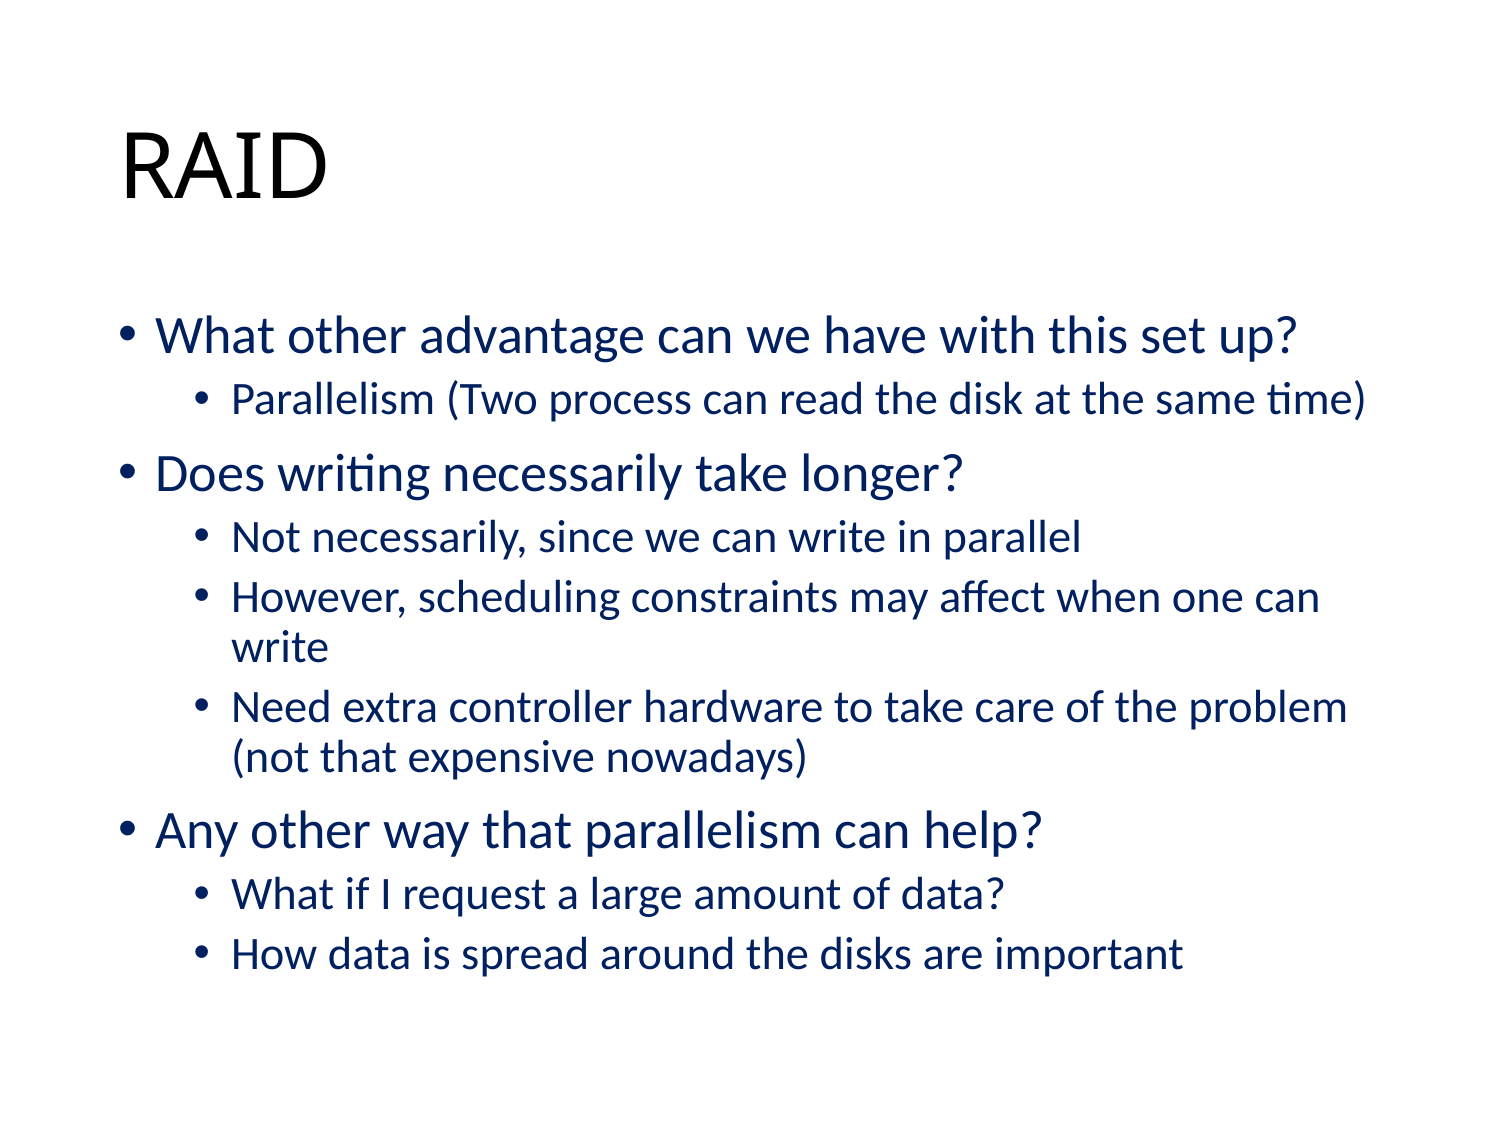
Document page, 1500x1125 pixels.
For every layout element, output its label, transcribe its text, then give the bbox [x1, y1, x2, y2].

title RAID [103, 59, 1397, 278]
list What other advantage can we have with this set up? Parallelism (Two process can read the disk at the same time) Does writing necessarily take longer? Not necessarily, since we can write in parallel However, scheduling constraints may affect when one can write Need extra controller hardware to take care of the problem (not that expensive nowadays) Any other way that parallelism can help? What if I request a large amount of data? How data is spread around the disks are important [103, 299, 1397, 1014]
